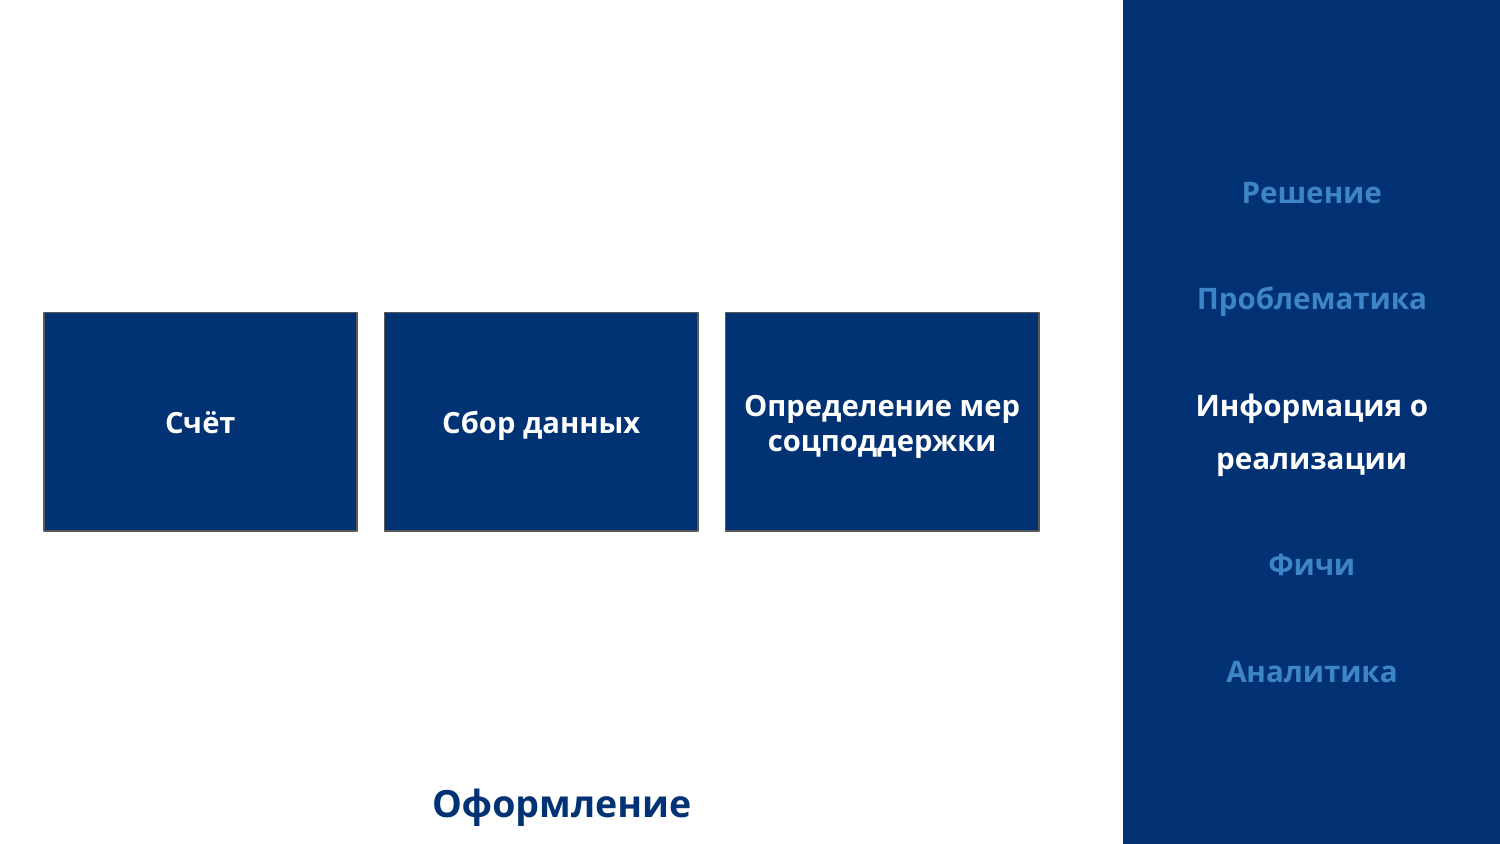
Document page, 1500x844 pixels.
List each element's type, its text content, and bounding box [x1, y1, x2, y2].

picture [1123, 0, 1500, 844]
subtitle Оформление [0, 764, 1118, 844]
text_box Определение мер соцподдержки [725, 312, 1039, 532]
text_box Сбор данных [384, 312, 698, 532]
text_box Счёт [43, 312, 357, 532]
